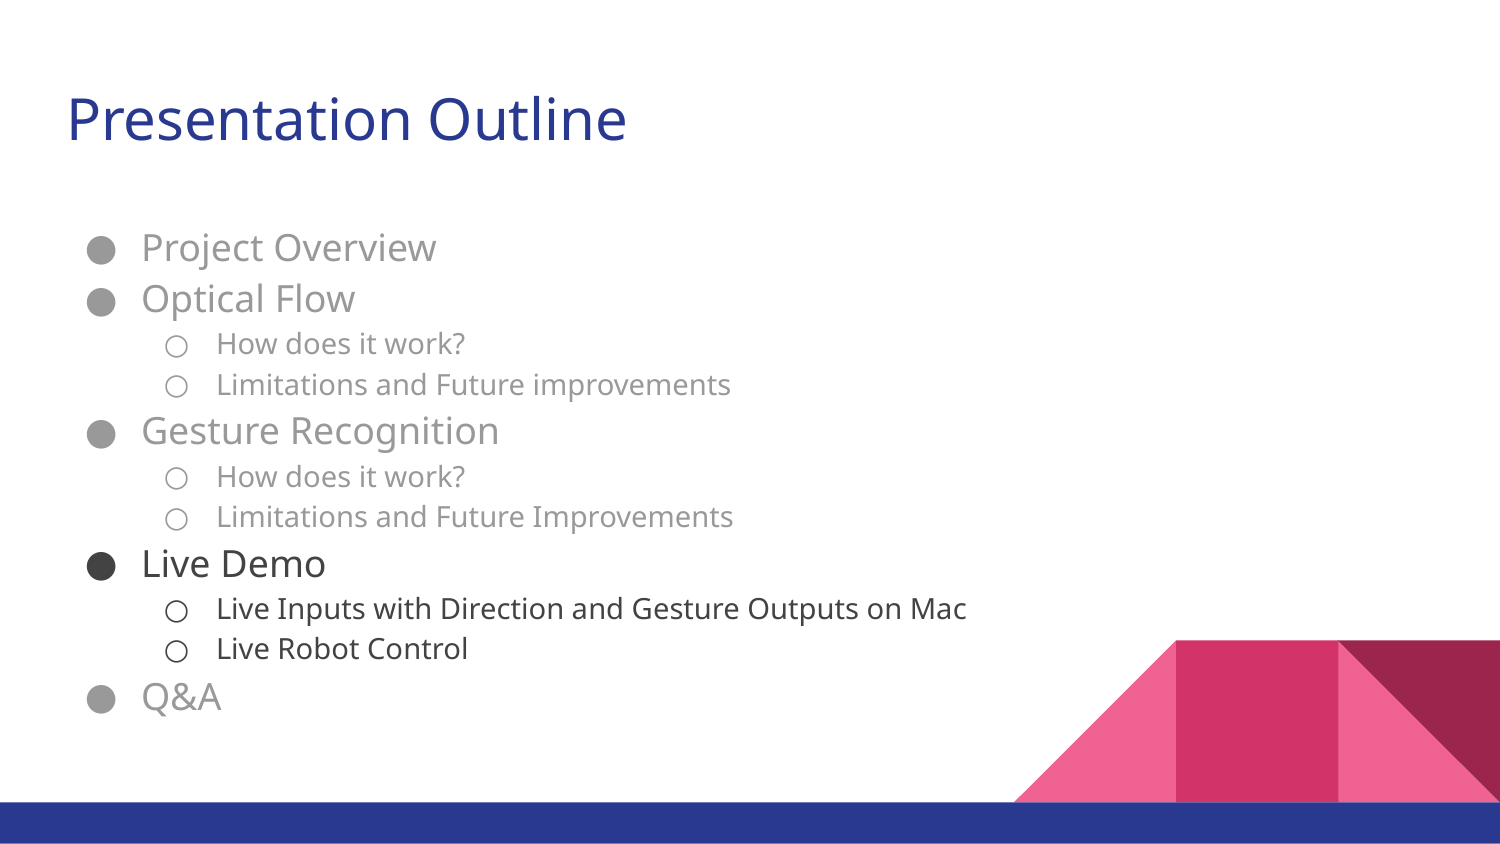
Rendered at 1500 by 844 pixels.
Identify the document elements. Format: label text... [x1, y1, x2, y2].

title Presentation Outline [51, 67, 1449, 167]
list Project Overview Optical Flow How does it work? Limitations and Future improvements Gesture Recognition How does it work? Limitations and Future Improvements Live Demo Live Inputs with Direction and Gesture Outputs on Mac Live Robot Control Q&A [51, 201, 1449, 750]
